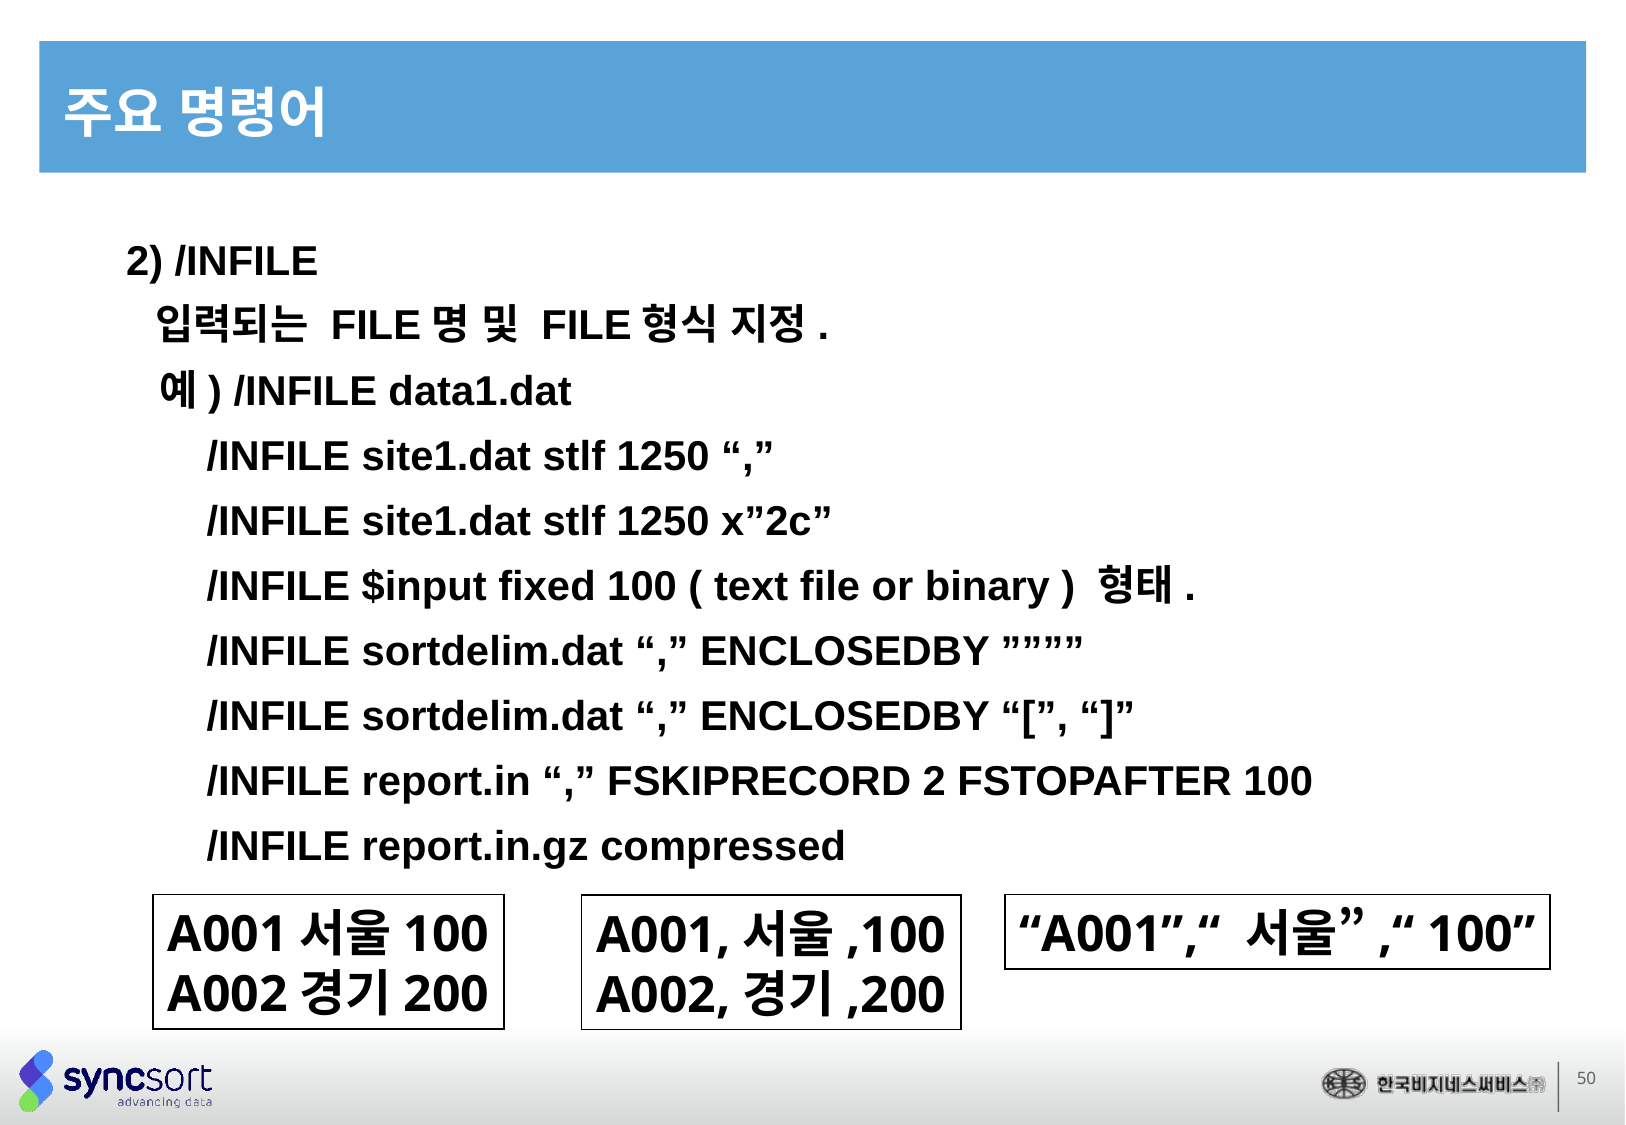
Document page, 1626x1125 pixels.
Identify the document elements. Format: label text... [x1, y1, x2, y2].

text_box A001서울100 A002경기200 [153, 894, 505, 1030]
text_box 2) /INFILE 입력되는 FILE명 및 FILE형식 지정. 예) /INFILE data1.dat /INFILE site1.dat stlf 1250 “,” /INFILE site1.dat stlf 1250 x”2c” /INFILE $input fixed 100 ( text file or binary ) 형태. /INFILE sortdelim.dat “,” ENCLOSEDBY ”””” /INFILE sortdelim.dat “,” ENCLOSEDBY “[”, “]” /INFILE report.in “,” FSKIPRECORD 2 FSTOPAFTER 100 /INFILE report.in.gz compressed [110, 210, 1533, 877]
text_box “A001”,“ 서울”,“ 100” [1004, 894, 1551, 970]
text_box A001,서울,100 A002,경기,200 [581, 894, 961, 1030]
title 주요 명령어 [48, 55, 1579, 175]
slide_number 50 [1147, 1042, 1514, 1103]
picture [0, 1024, 1625, 1125]
